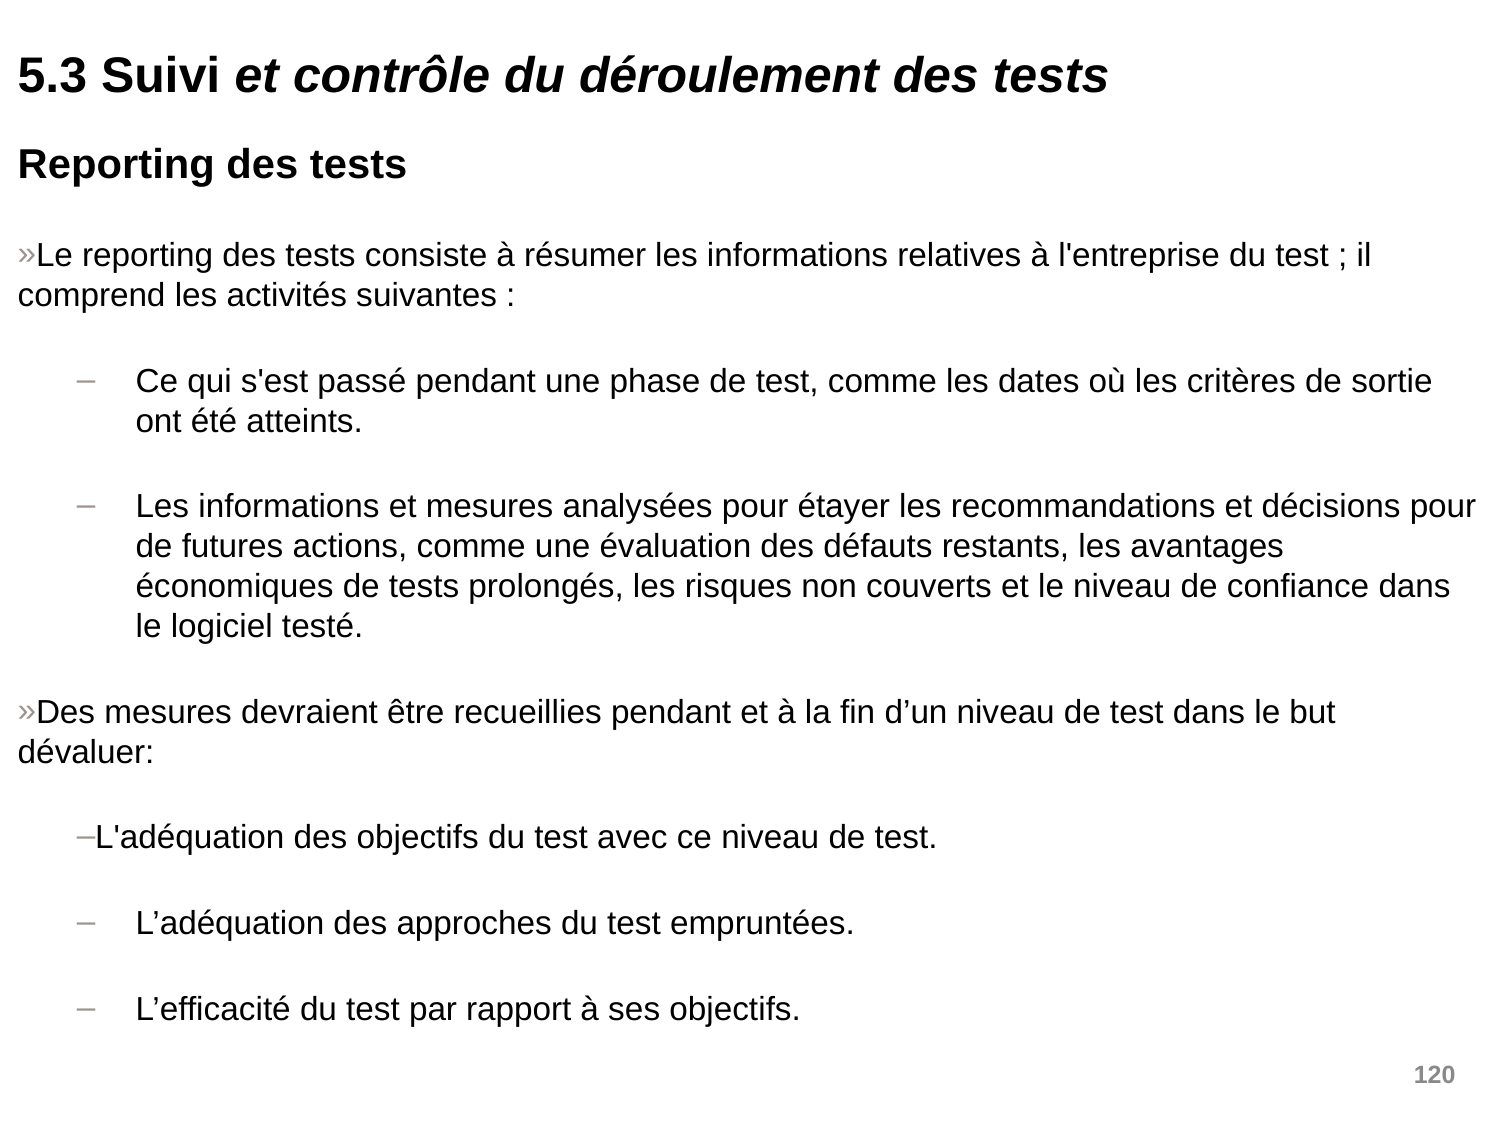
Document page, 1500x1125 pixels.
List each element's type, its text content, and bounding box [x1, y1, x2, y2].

title 5.3 Suivi et contrôle du déroulement des tests [17, 42, 1445, 132]
list Reporting des tests Le reporting des tests consiste à résumer les informations relatives à l'entreprise du test ; il comprend les activités suivantes : Ce qui s'est passé pendant une phase de test, comme les dates où les critères de sortie ont été atteints. Les informations et mesures analysées pour étayer les recommandations et décisions pour de futures actions, comme une évaluation des défauts restants, les avantages économiques de tests prolongés, les risques non couverts et le niveau de confiance dans le logiciel testé. Des mesures devraient être recueillies pendant et à la fin d’un niveau de test dans le but dévaluer: L'adéquation des objectifs du test avec ce niveau de test. L’adéquation des approches du test empruntées. L’efficacité du test par rapport à ses objectifs. [17, 136, 1483, 1022]
text_box 120 [1396, 1058, 1456, 1088]
